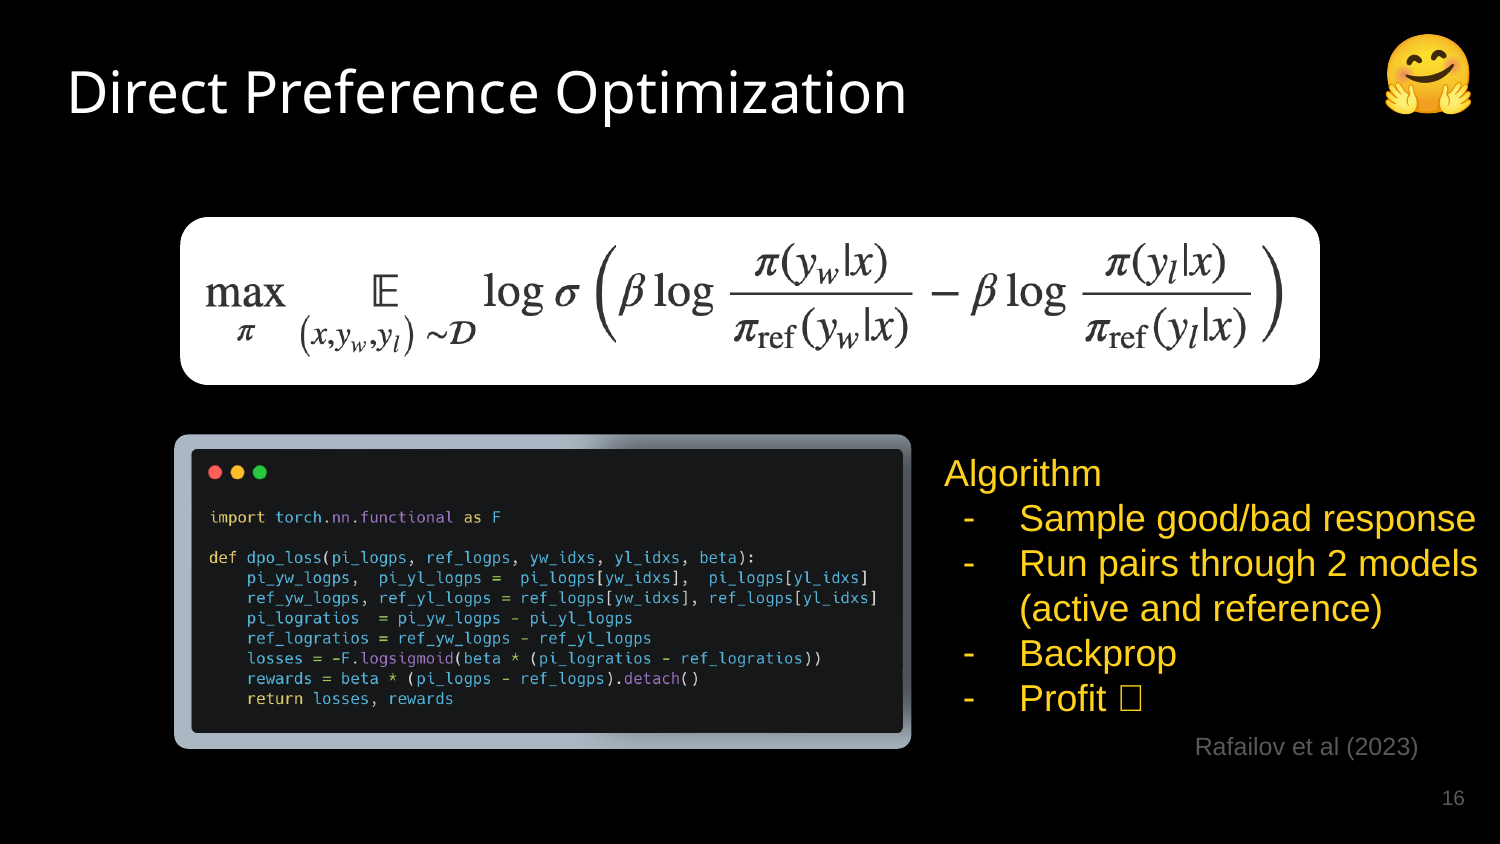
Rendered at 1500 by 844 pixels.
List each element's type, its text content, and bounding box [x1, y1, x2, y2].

picture [179, 216, 1321, 386]
picture [173, 434, 912, 750]
text_box Rafailov et al (2023) [955, 735, 1435, 810]
text_box Algorithm Sample good/bad response Run pairs through 2 models (active and reference) Backprop Profit 💪 [929, 434, 1500, 735]
slide_number 16 [1389, 764, 1480, 830]
picture [1383, 29, 1474, 120]
title Direct Preference Optimization [51, 29, 1382, 124]
